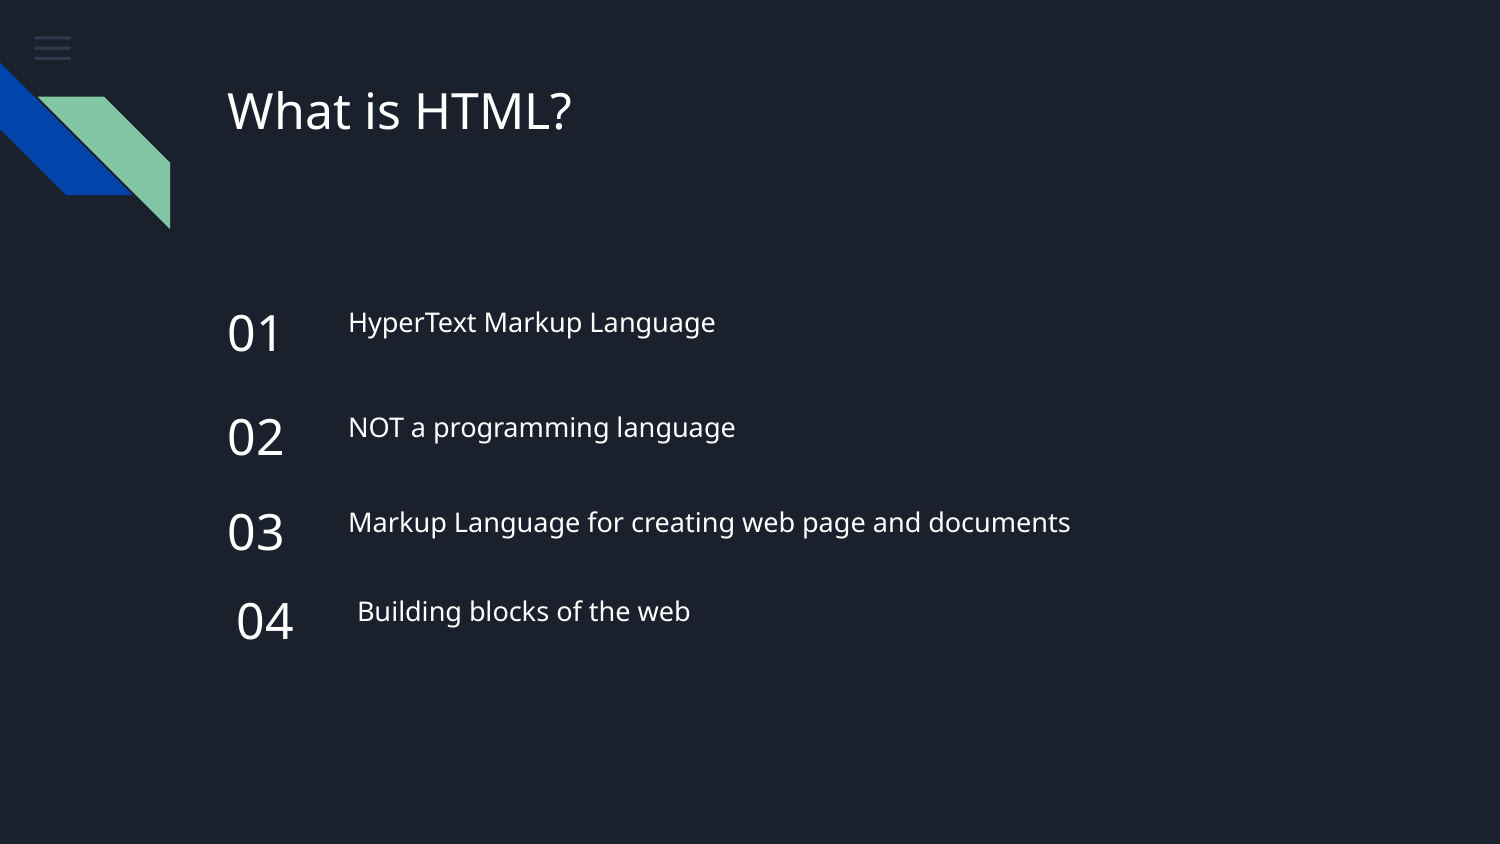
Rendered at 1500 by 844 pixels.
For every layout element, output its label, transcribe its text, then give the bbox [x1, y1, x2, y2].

list Markup Language for creating web page and documents [333, 485, 1298, 569]
title What is HTML? [212, 64, 1368, 215]
list HyperText Markup Language [333, 286, 1298, 370]
list Building blocks of the web [342, 574, 1307, 658]
text_box 02 [212, 390, 333, 474]
text_box 04 [221, 574, 342, 708]
text_box 03 [212, 485, 333, 569]
list NOT a programming language [333, 390, 1298, 474]
text_box 01 [212, 285, 333, 370]
